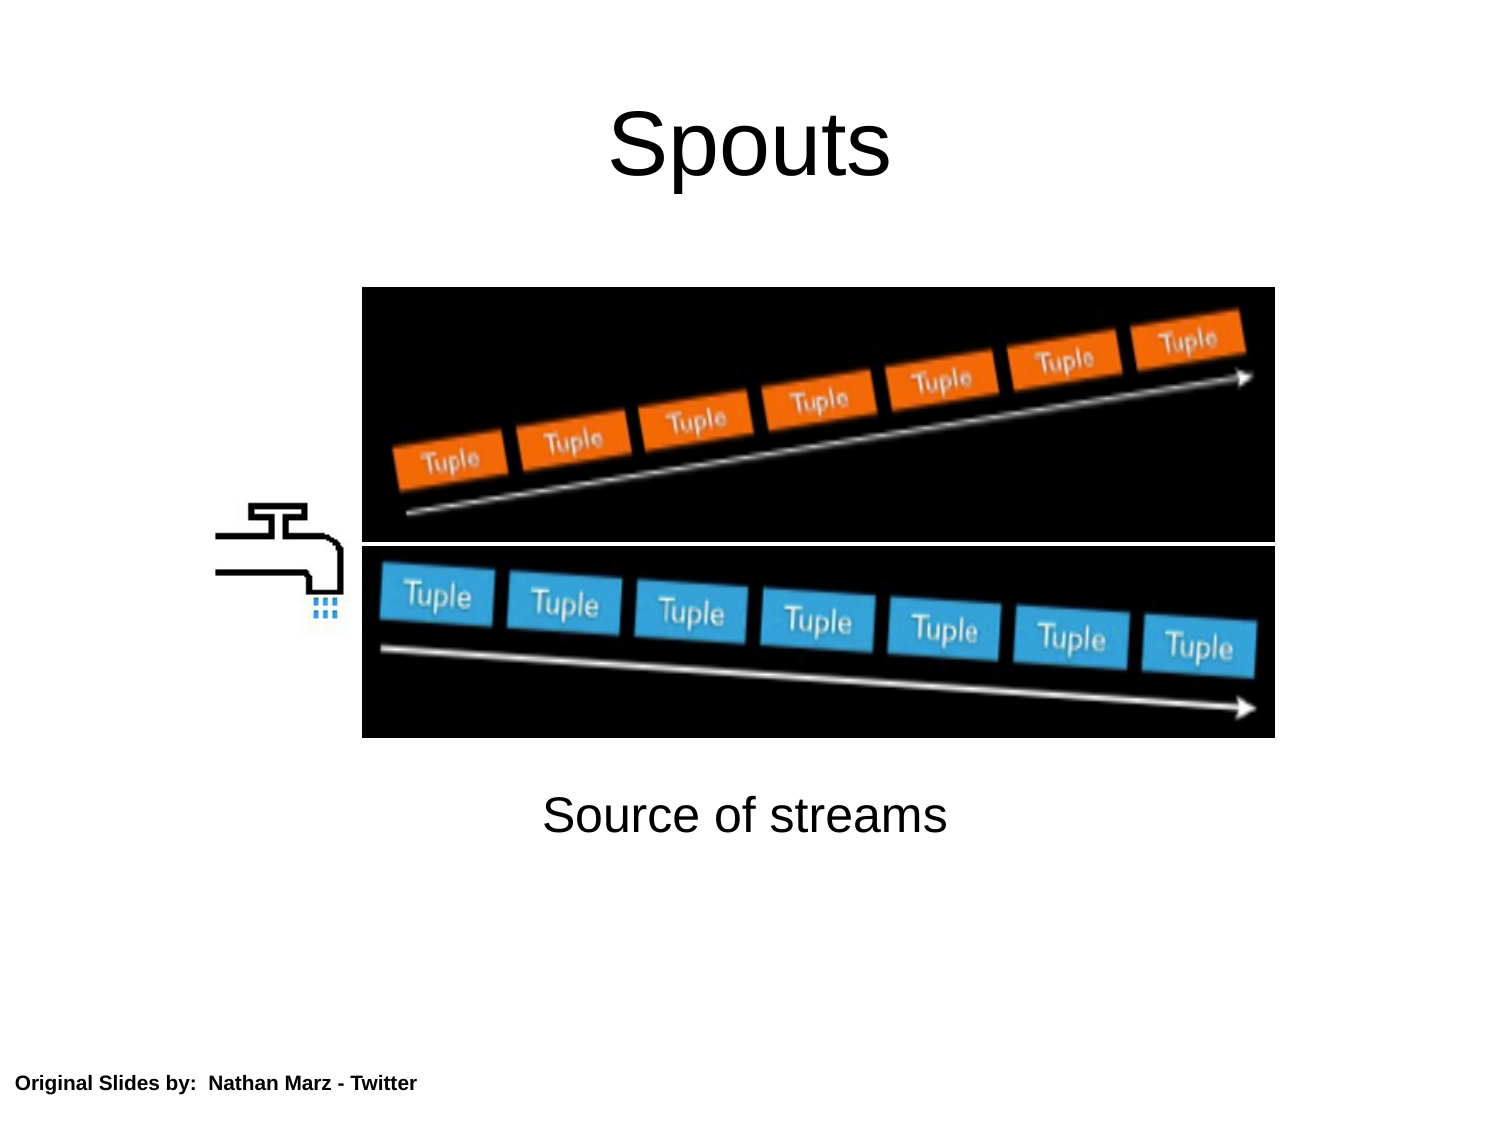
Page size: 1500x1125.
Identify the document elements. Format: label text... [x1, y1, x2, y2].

text_box Original Slides by: Nathan Marz - Twitter [0, 1062, 1250, 1103]
picture [199, 489, 351, 636]
picture [362, 287, 1276, 542]
title Spouts [75, 45, 1425, 233]
text_box Source of streams [527, 774, 963, 850]
picture [362, 545, 1276, 738]
